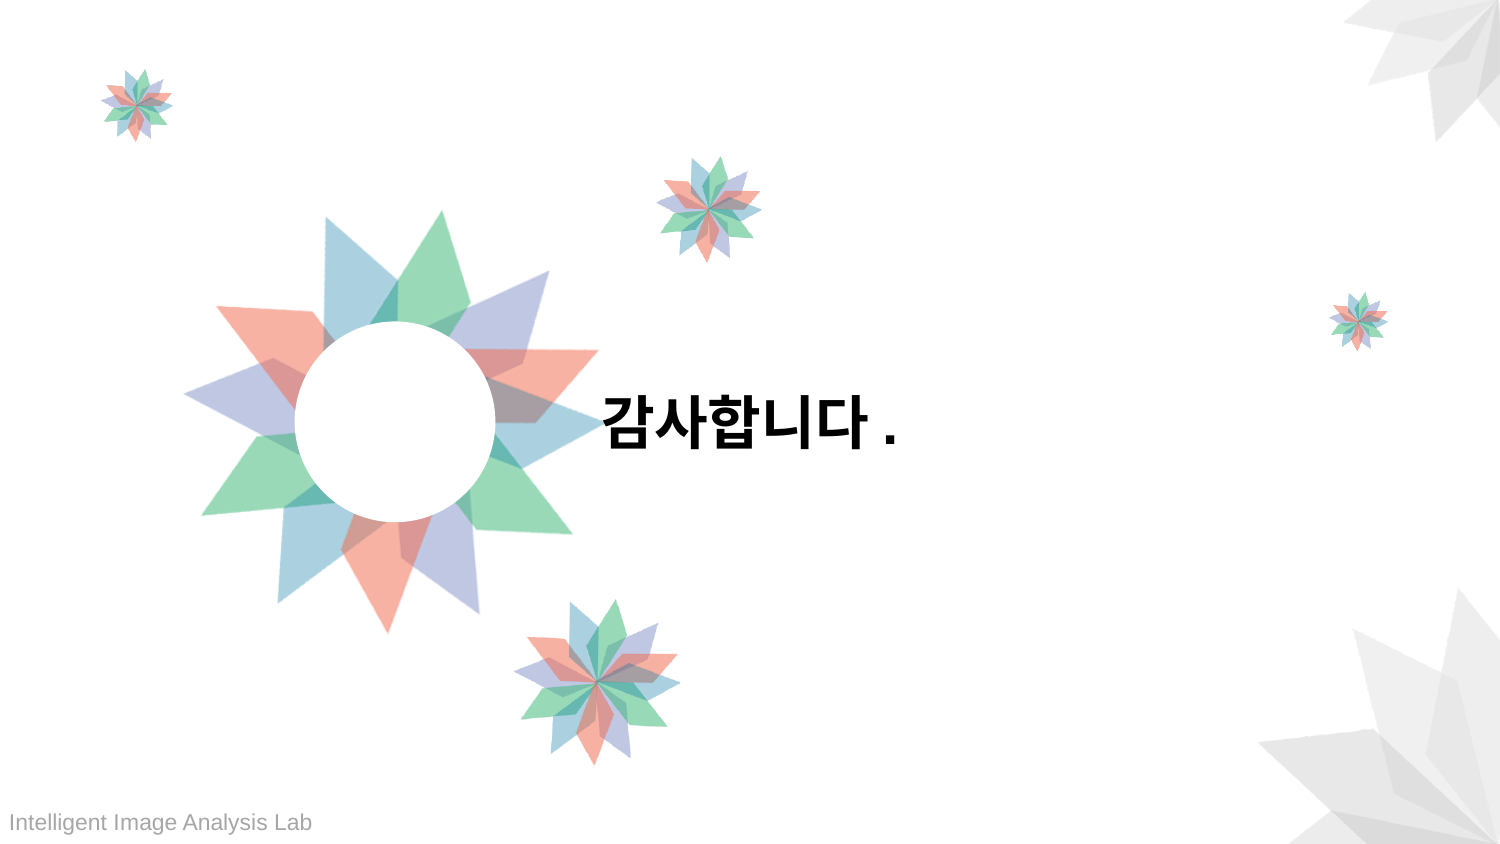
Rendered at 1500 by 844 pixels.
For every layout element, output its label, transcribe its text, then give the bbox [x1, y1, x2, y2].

picture [1344, 0, 1500, 141]
picture [100, 68, 173, 142]
picture [1257, 587, 1500, 844]
picture [1328, 291, 1388, 351]
picture [183, 209, 681, 766]
picture [655, 155, 762, 263]
text_box 감사합니다. [586, 378, 914, 464]
